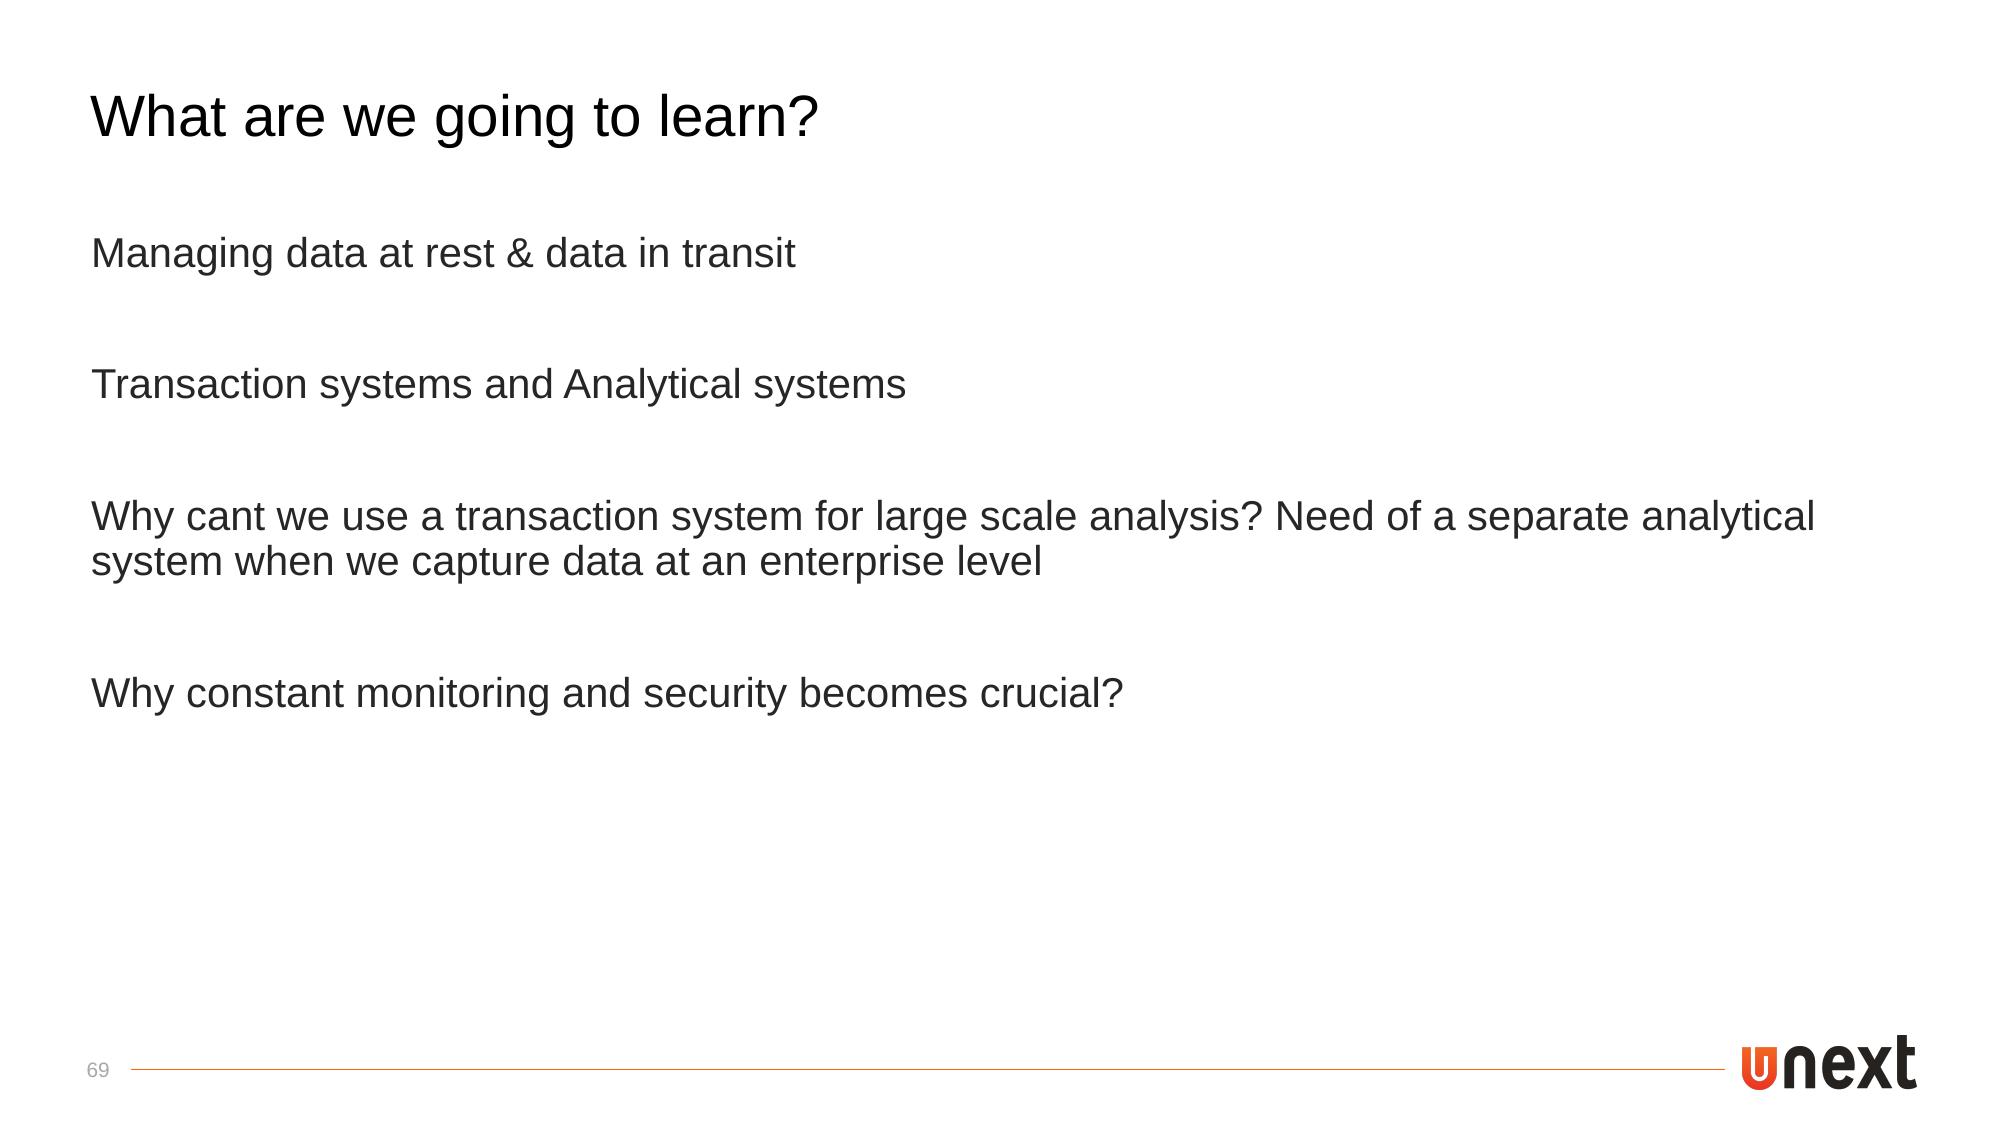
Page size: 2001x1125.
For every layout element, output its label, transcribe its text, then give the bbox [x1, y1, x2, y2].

list Managing data at rest & data in transit Transaction systems and Analytical systems Why cant we use a transaction system for large scale analysis? Need of a separate analytical system when we capture data at an enterprise level Why constant monitoring and security becomes crucial? [76, 223, 1924, 1048]
slide_number 69 [48, 1047, 110, 1091]
title What are we going to learn? [76, 78, 1924, 196]
picture [1742, 1048, 1917, 1090]
